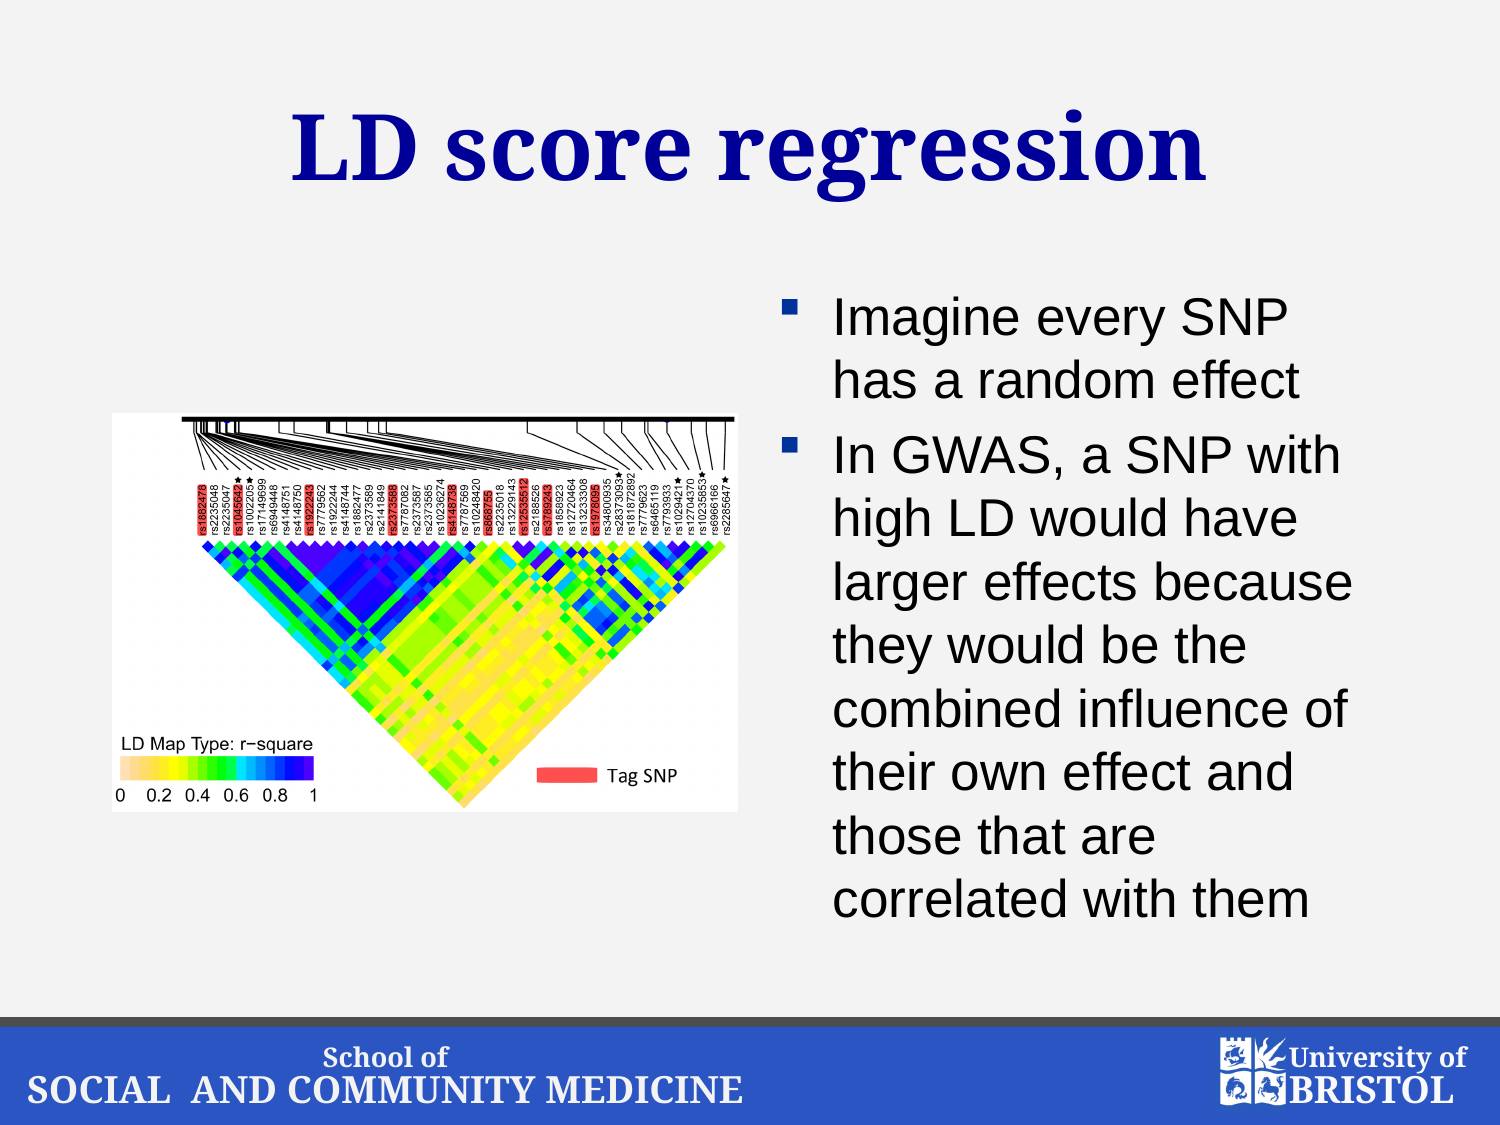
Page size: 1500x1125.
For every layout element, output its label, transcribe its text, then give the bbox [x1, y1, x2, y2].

title LD score regression [112, 49, 1388, 238]
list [112, 274, 738, 951]
list Imagine every SNP has a random effect In GWAS, a SNP with high LD would have larger effects because they would be the combined influence of their own effect and those that are correlated with them [762, 274, 1388, 951]
picture [1214, 1031, 1288, 1113]
